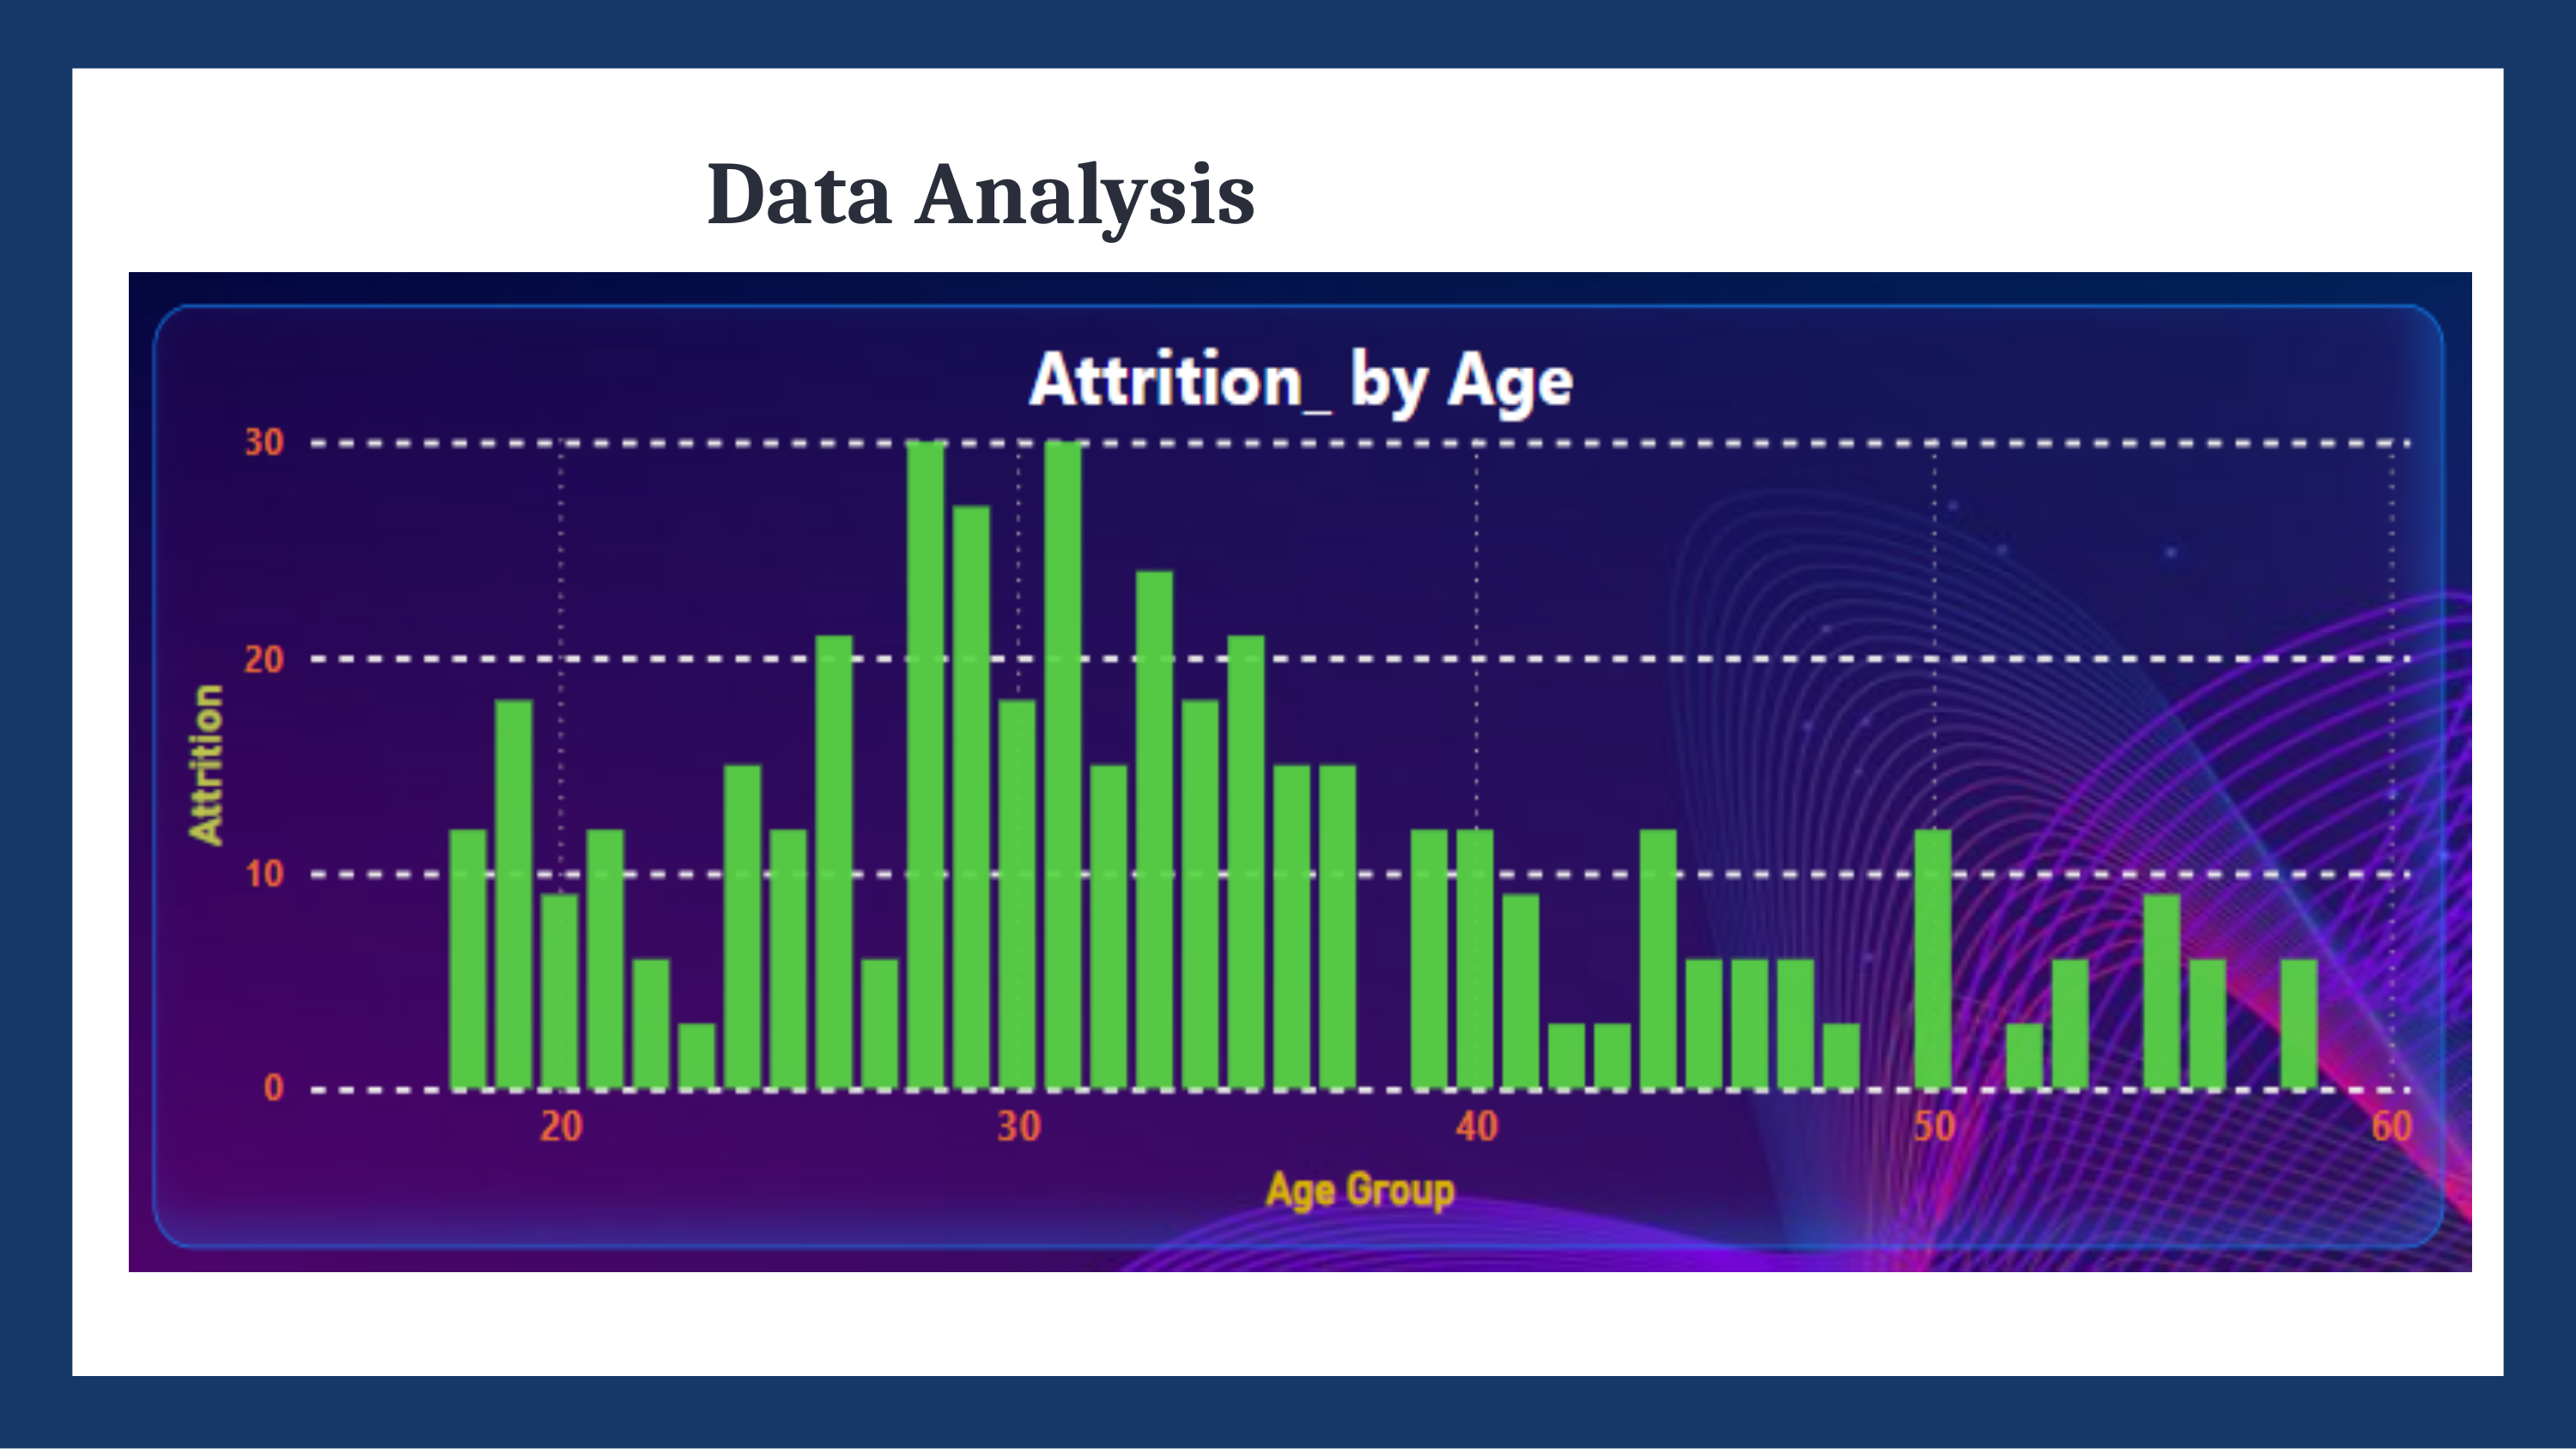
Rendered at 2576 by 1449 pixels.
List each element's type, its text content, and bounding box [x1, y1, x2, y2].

picture [128, 272, 2472, 1272]
title Data Analysis [674, 132, 1288, 269]
text_box [0, 0, 2576, 1449]
text_box [72, 68, 2504, 1376]
